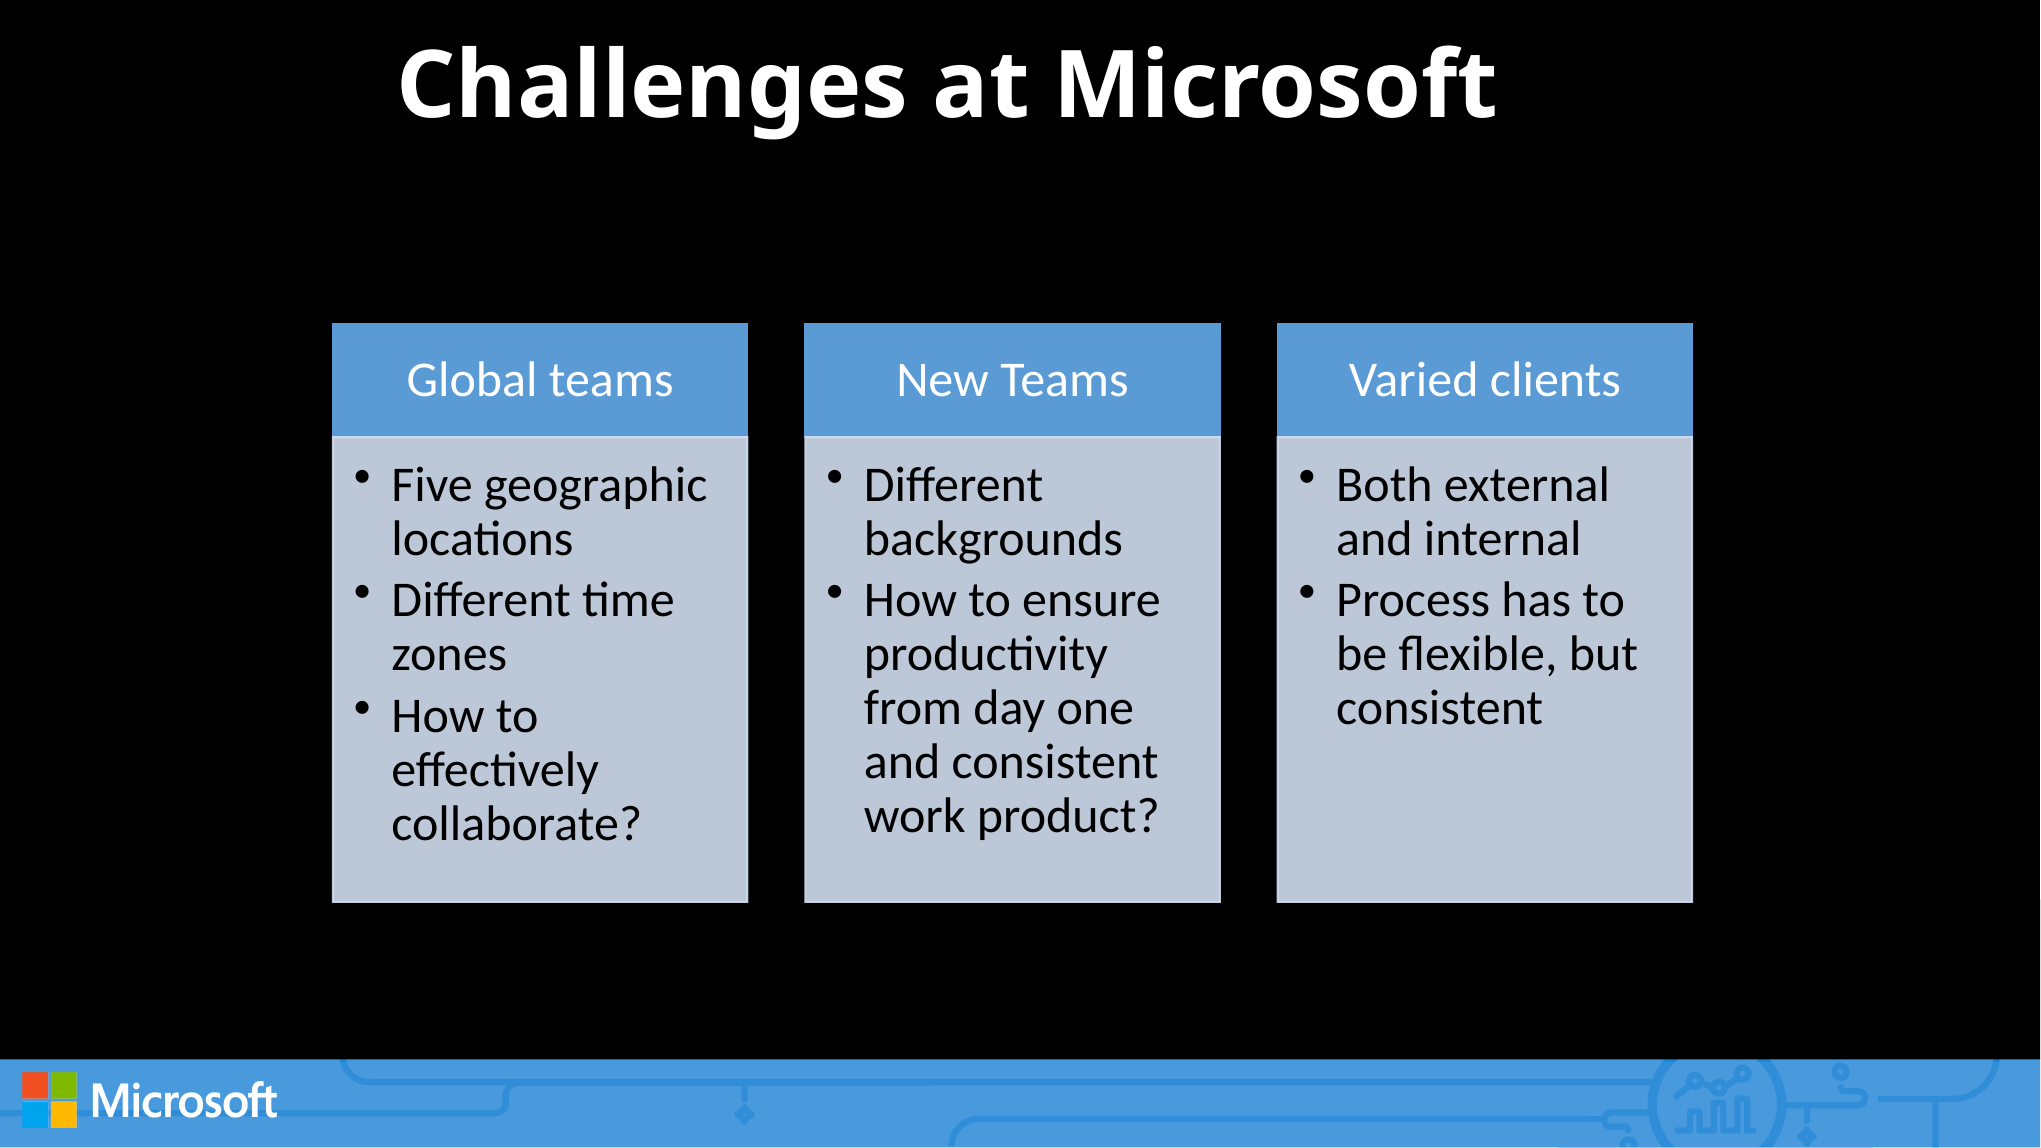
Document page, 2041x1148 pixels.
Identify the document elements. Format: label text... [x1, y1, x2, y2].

title Challenges at Microsoft [0, 0, 1900, 174]
picture [22, 1072, 277, 1128]
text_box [332, 311, 1693, 915]
